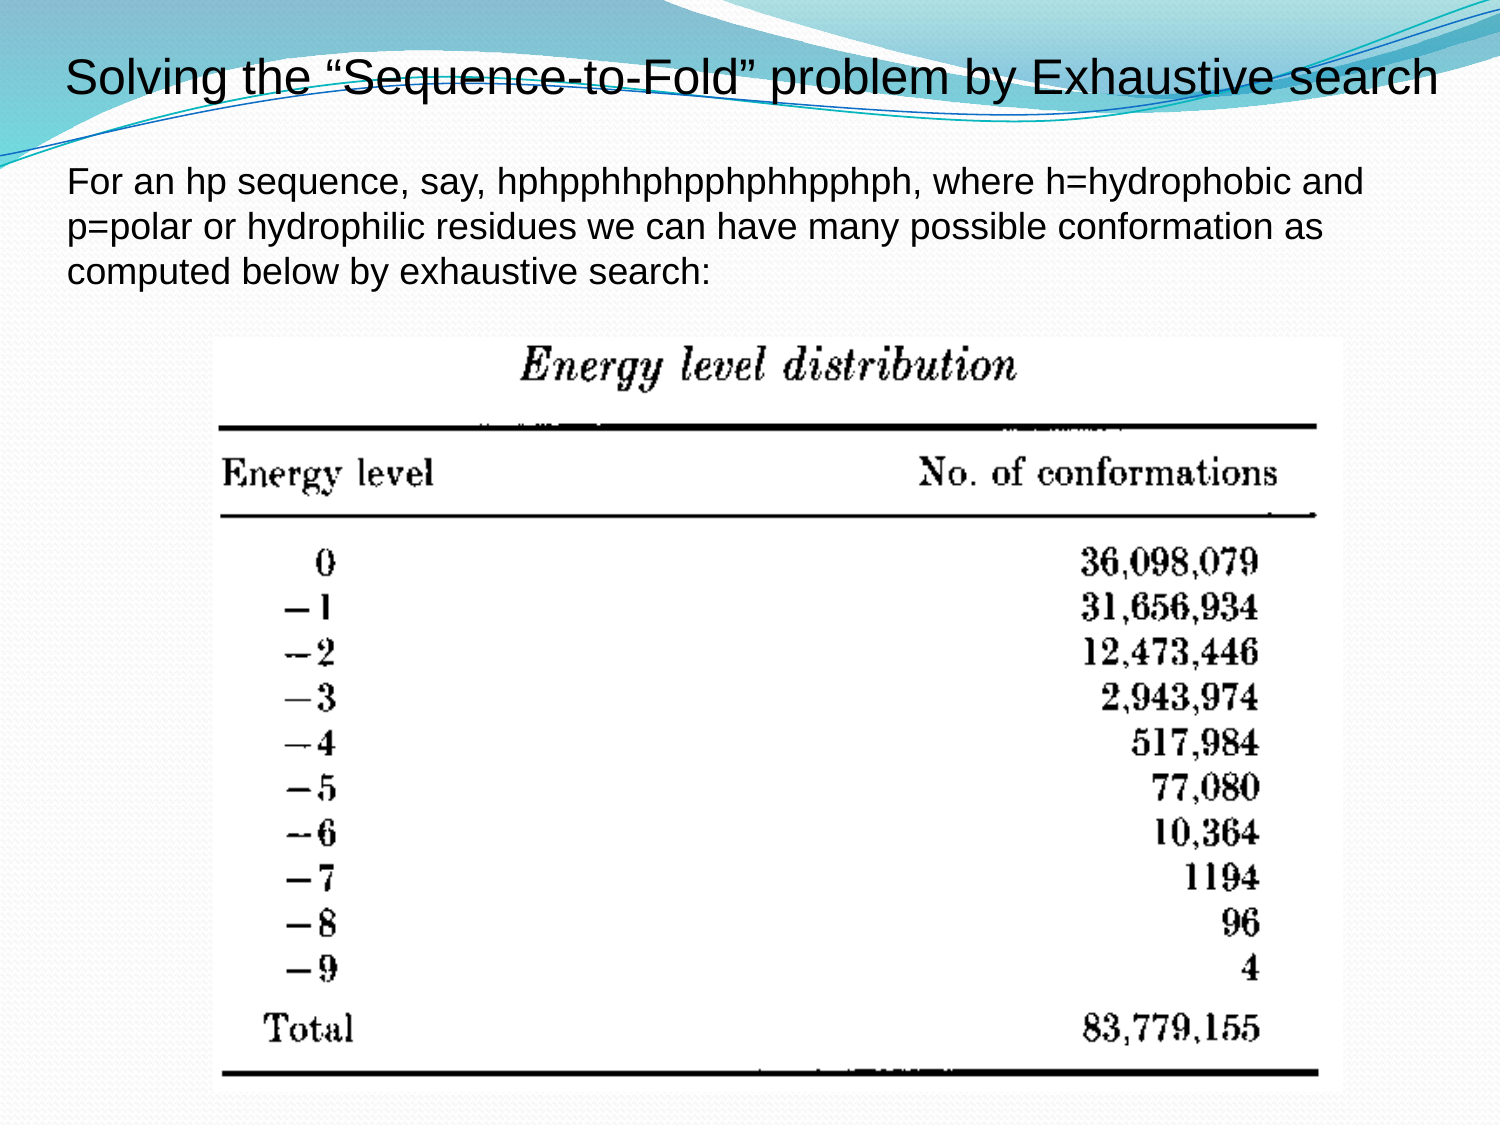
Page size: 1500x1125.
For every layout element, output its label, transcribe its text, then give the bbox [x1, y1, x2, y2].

text_box For an hp sequence, say, hphpphhphpphphhpphph, where h=hydrophobic and p=polar or hydrophilic residues we can have many possible conformation as computed below by exhaustive search: [52, 149, 1415, 300]
text_box Solving the “Sequence-to-Fold” problem by Exhaustive search [49, 37, 1475, 113]
picture [212, 337, 1344, 1092]
